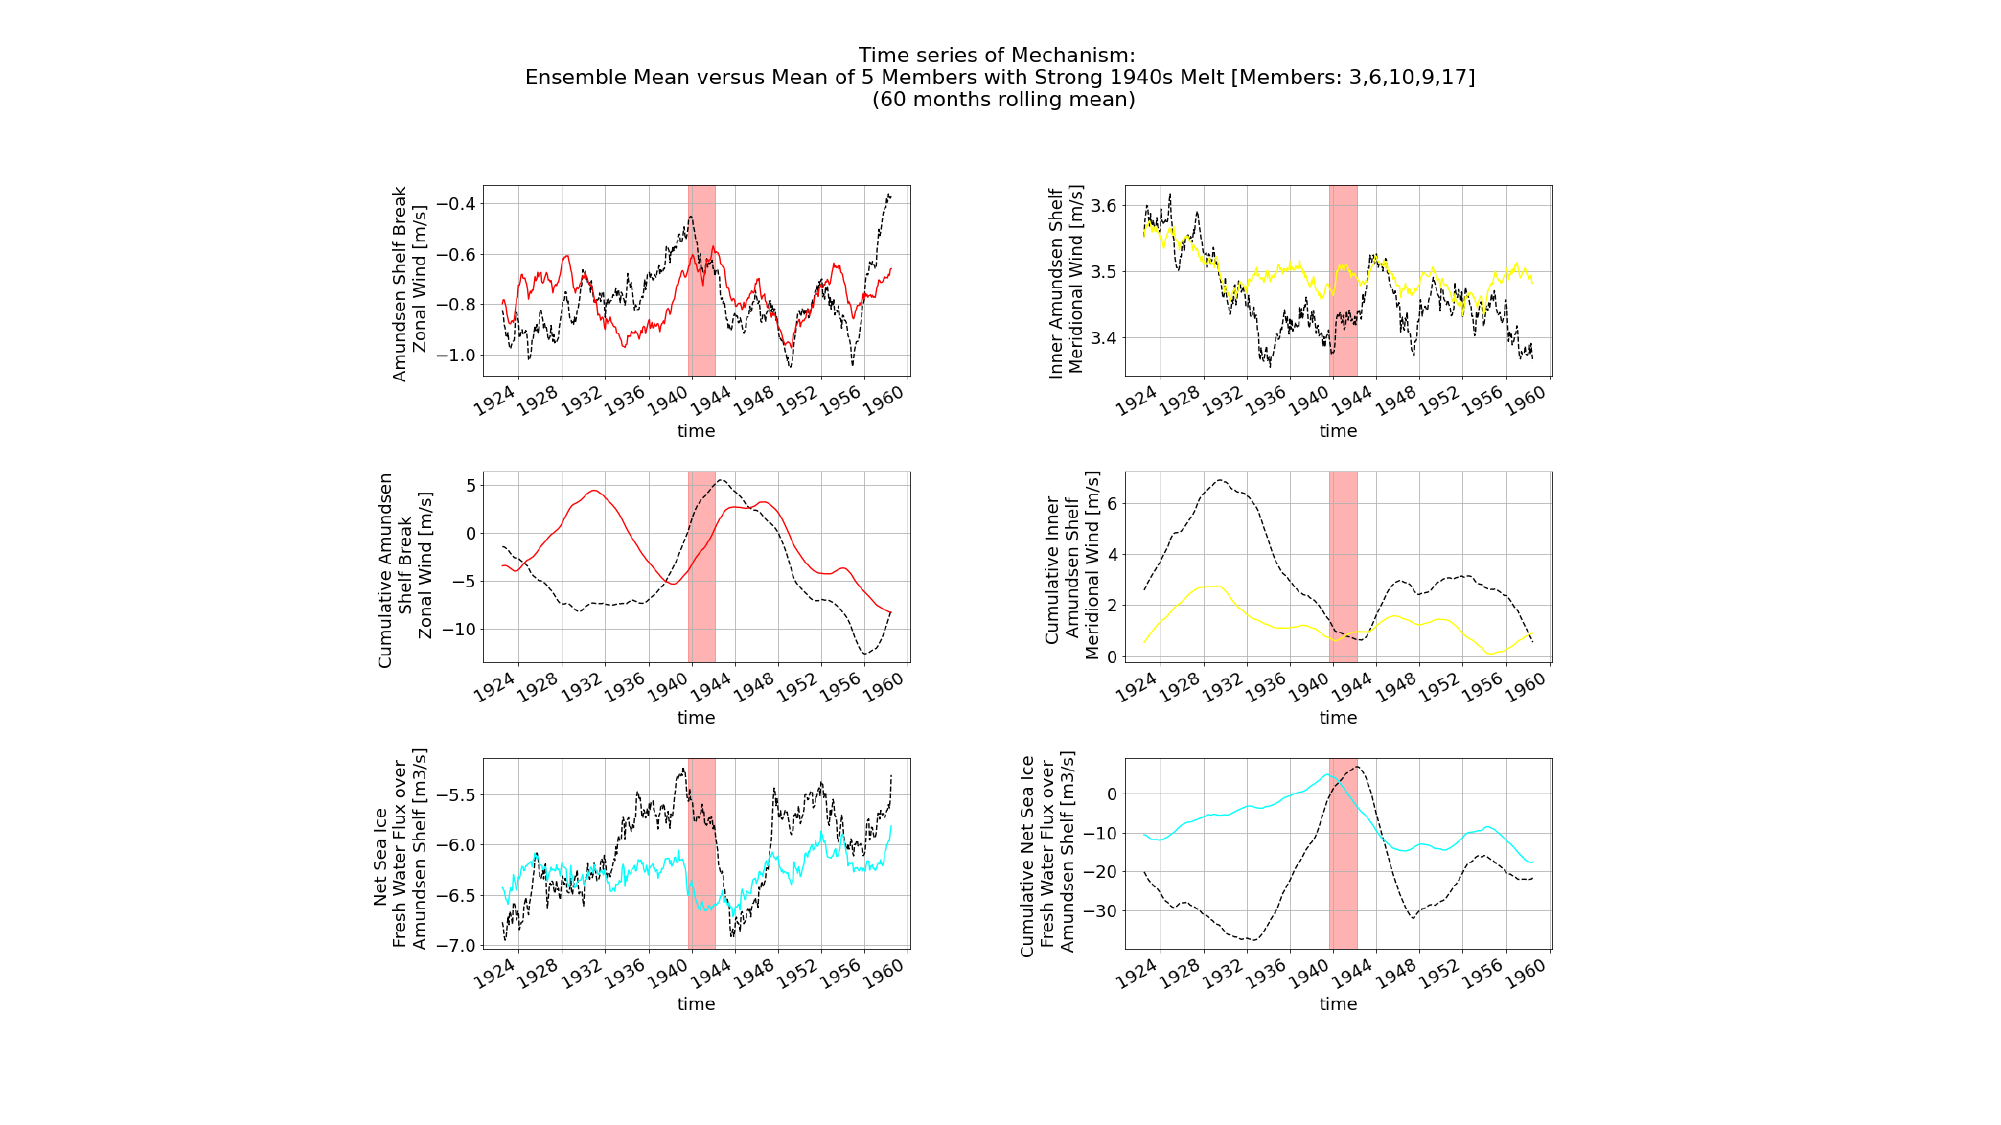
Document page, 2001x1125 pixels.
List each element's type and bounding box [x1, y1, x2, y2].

picture [310, 12, 1690, 1026]
